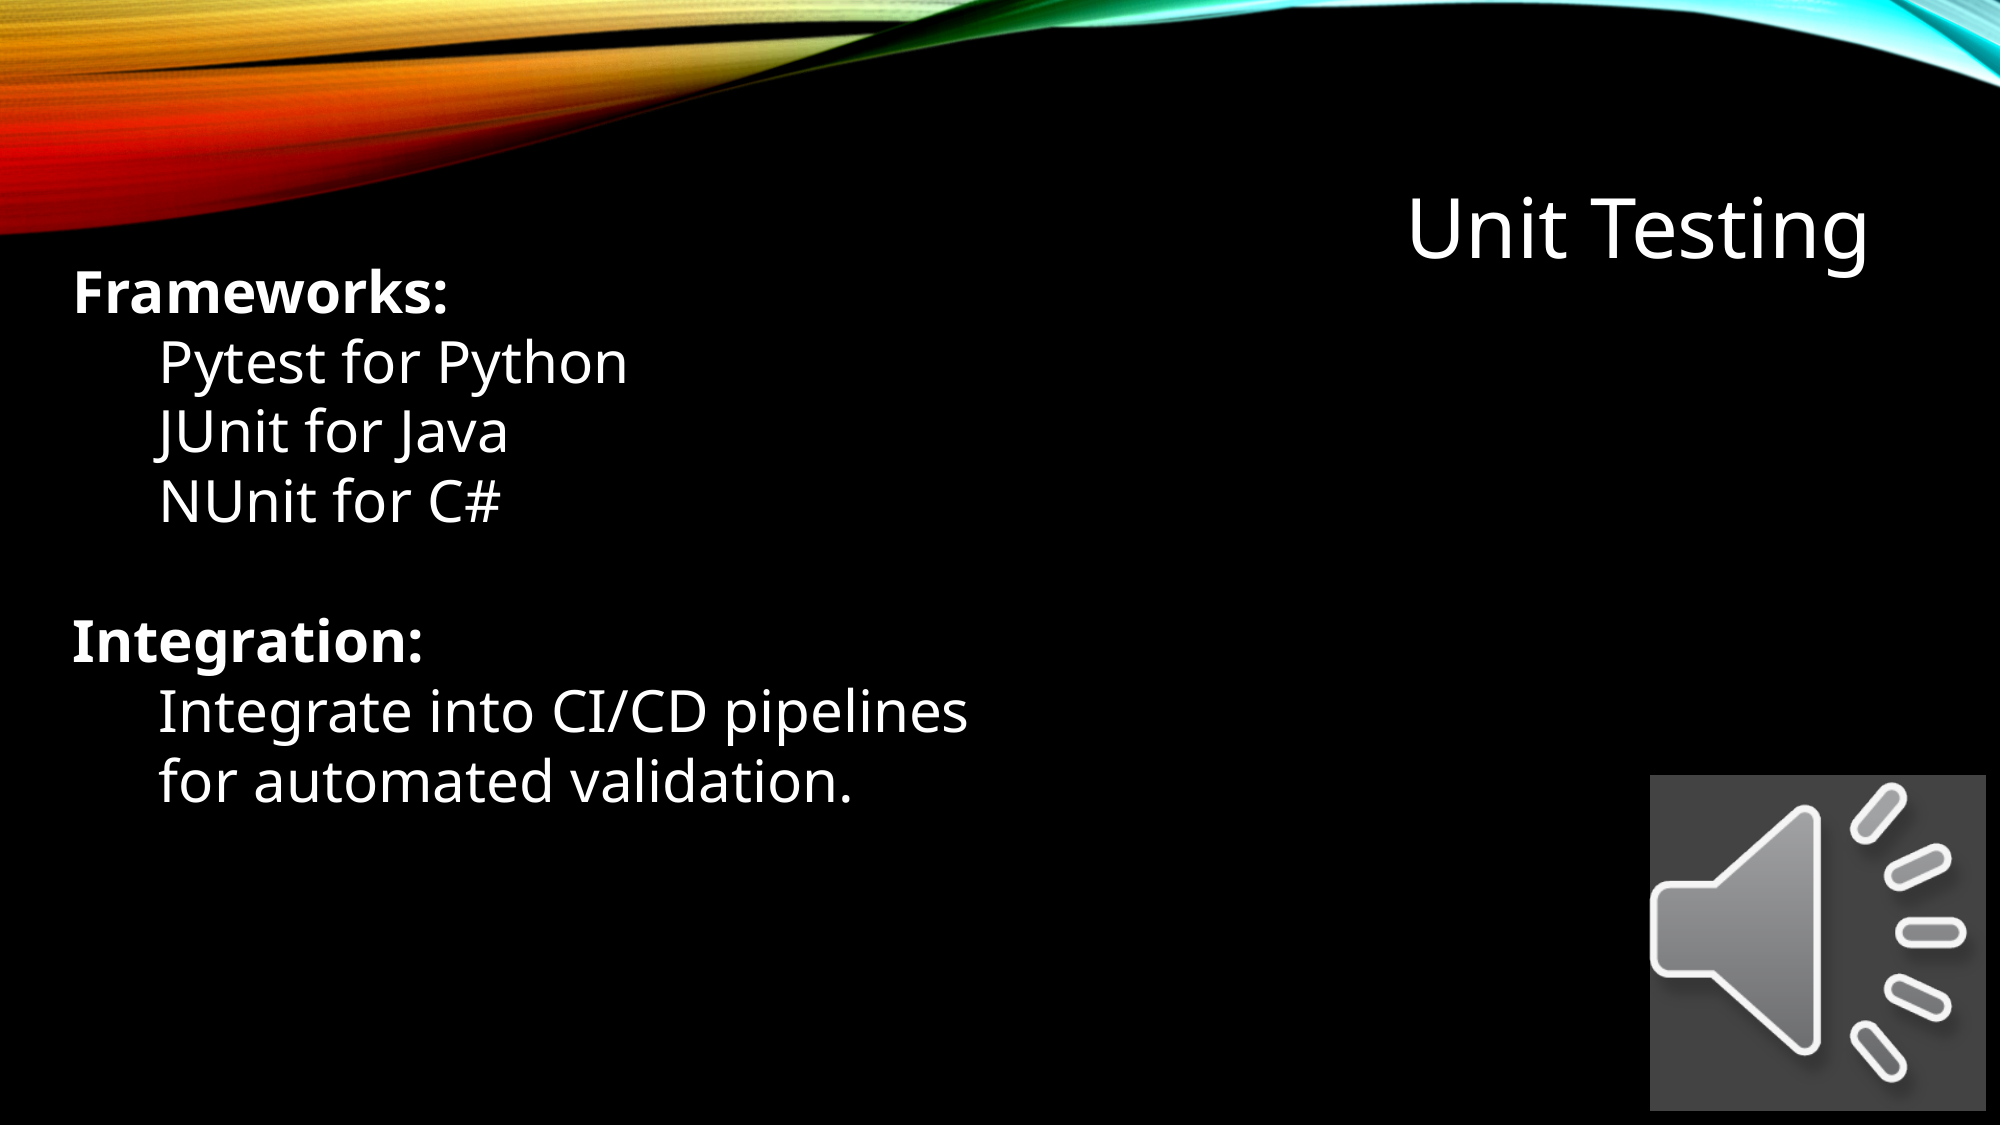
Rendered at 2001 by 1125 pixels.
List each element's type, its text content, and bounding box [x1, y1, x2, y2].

picture [0, 0, 2000, 237]
text_box Frameworks: Pytest for Python JUnit for Java NUnit for C# Integration: Integrate into CI/CD pipelines for automated validation. [22, 247, 1022, 822]
title Unit Testing [474, 125, 1888, 338]
picture [1648, 773, 1987, 1112]
